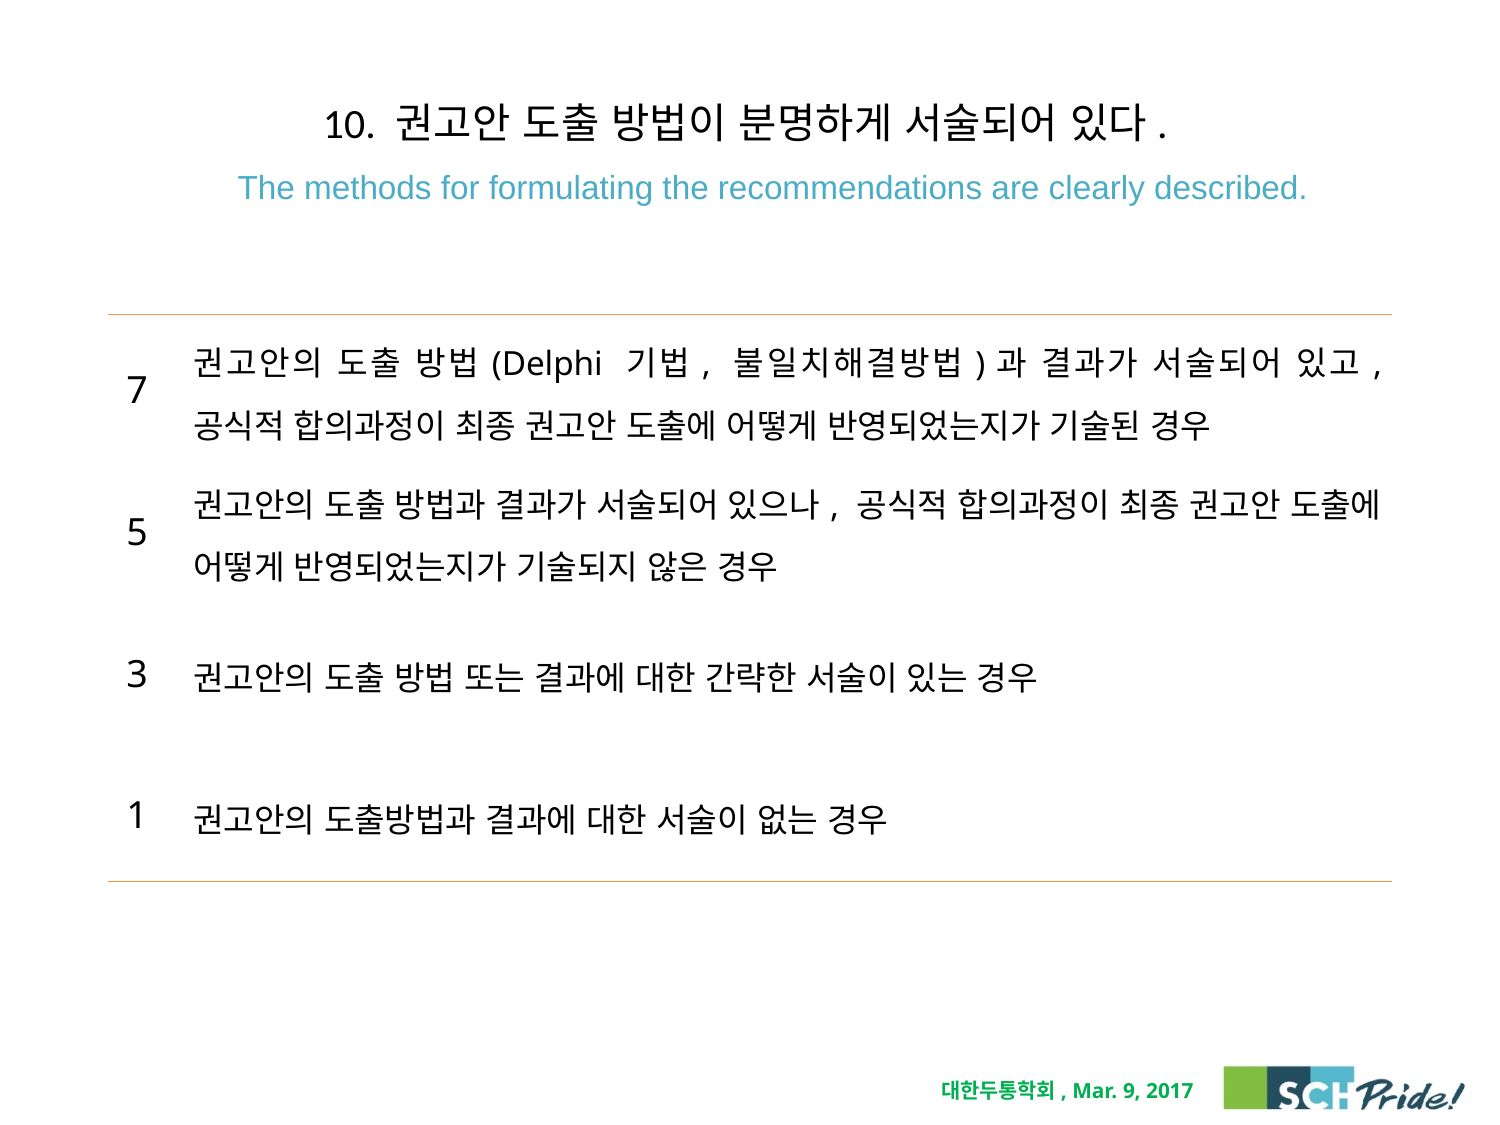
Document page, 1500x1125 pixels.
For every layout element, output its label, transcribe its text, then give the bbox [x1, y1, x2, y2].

table_cell 권고안의 도출 방법 또는 결과에 대한 간략한 서술이 있는 경우 [183, 598, 1392, 740]
table_cell 권고안의 도출 방법과 결과가 서술되어 있으나, 공식적 합의과정이 최종 권고안 도출에 어떻게 반영되었는지가 기술되지 않은 경우 [183, 456, 1392, 598]
table_header 7 [108, 315, 183, 456]
title 10. 권고안 도출 방법이 분명하게 서술되어 있다. The methods for formulating the recommendations are clearly described. [75, 45, 1425, 233]
table_cell 1 [108, 740, 183, 881]
table_cell 3 [108, 598, 183, 740]
table_header 권고안의 도출 방법(Delphi 기법, 불일치해결방법)과 결과가 서술되어 있고, 공식적 합의과정이 최종 권고안 도출에 어떻게 반영되었는지가 기술된 경우 [183, 315, 1392, 456]
table_cell 권고안의 도출방법과 결과에 대한 서술이 없는 경우 [183, 740, 1392, 881]
table_cell 5 [108, 456, 183, 598]
picture [1222, 1064, 1465, 1110]
